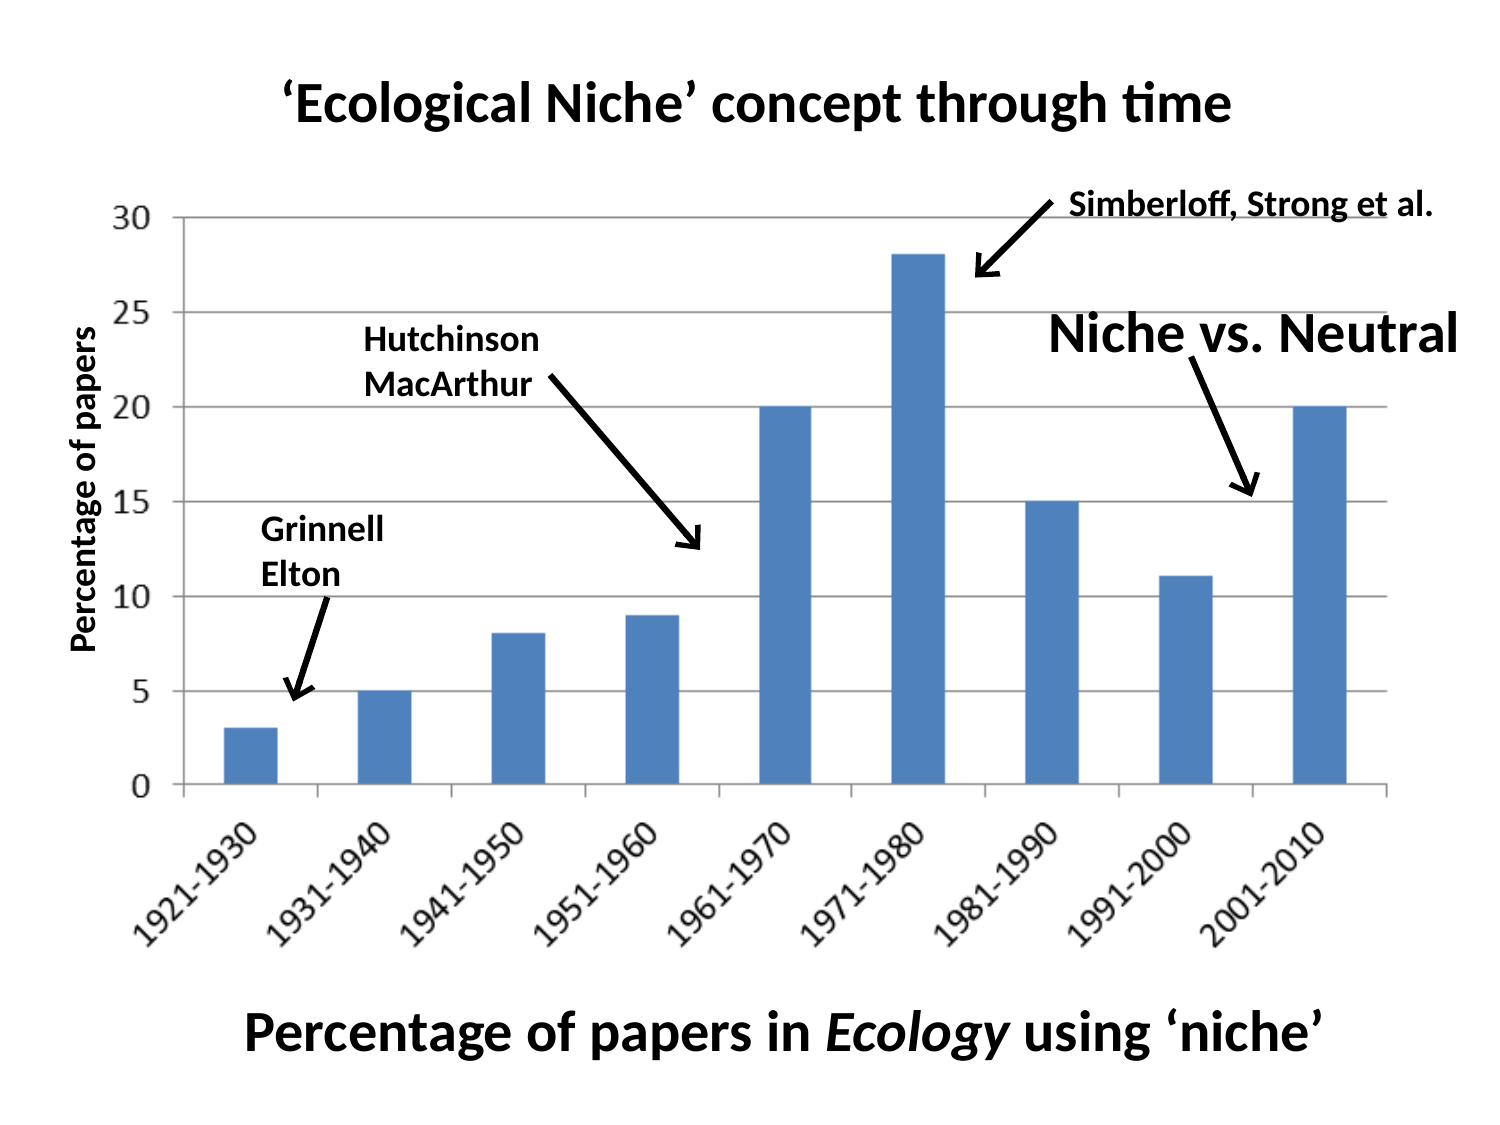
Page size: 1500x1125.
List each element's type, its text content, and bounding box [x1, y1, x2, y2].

text_box Niche vs. Neutral [1406, 286, 1476, 372]
text_box Percentage of papers in Ecology using ‘niche’ [230, 985, 1340, 1071]
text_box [549, 374, 701, 551]
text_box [974, 200, 1052, 278]
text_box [292, 596, 328, 702]
text_box Percentage of papers [50, 311, 107, 669]
picture [112, 200, 1402, 952]
text_box ‘Ecological Niche’ concept through time [265, 57, 1249, 142]
text_box Simberloff, Strong et al. [1053, 171, 1450, 232]
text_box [1190, 356, 1253, 498]
